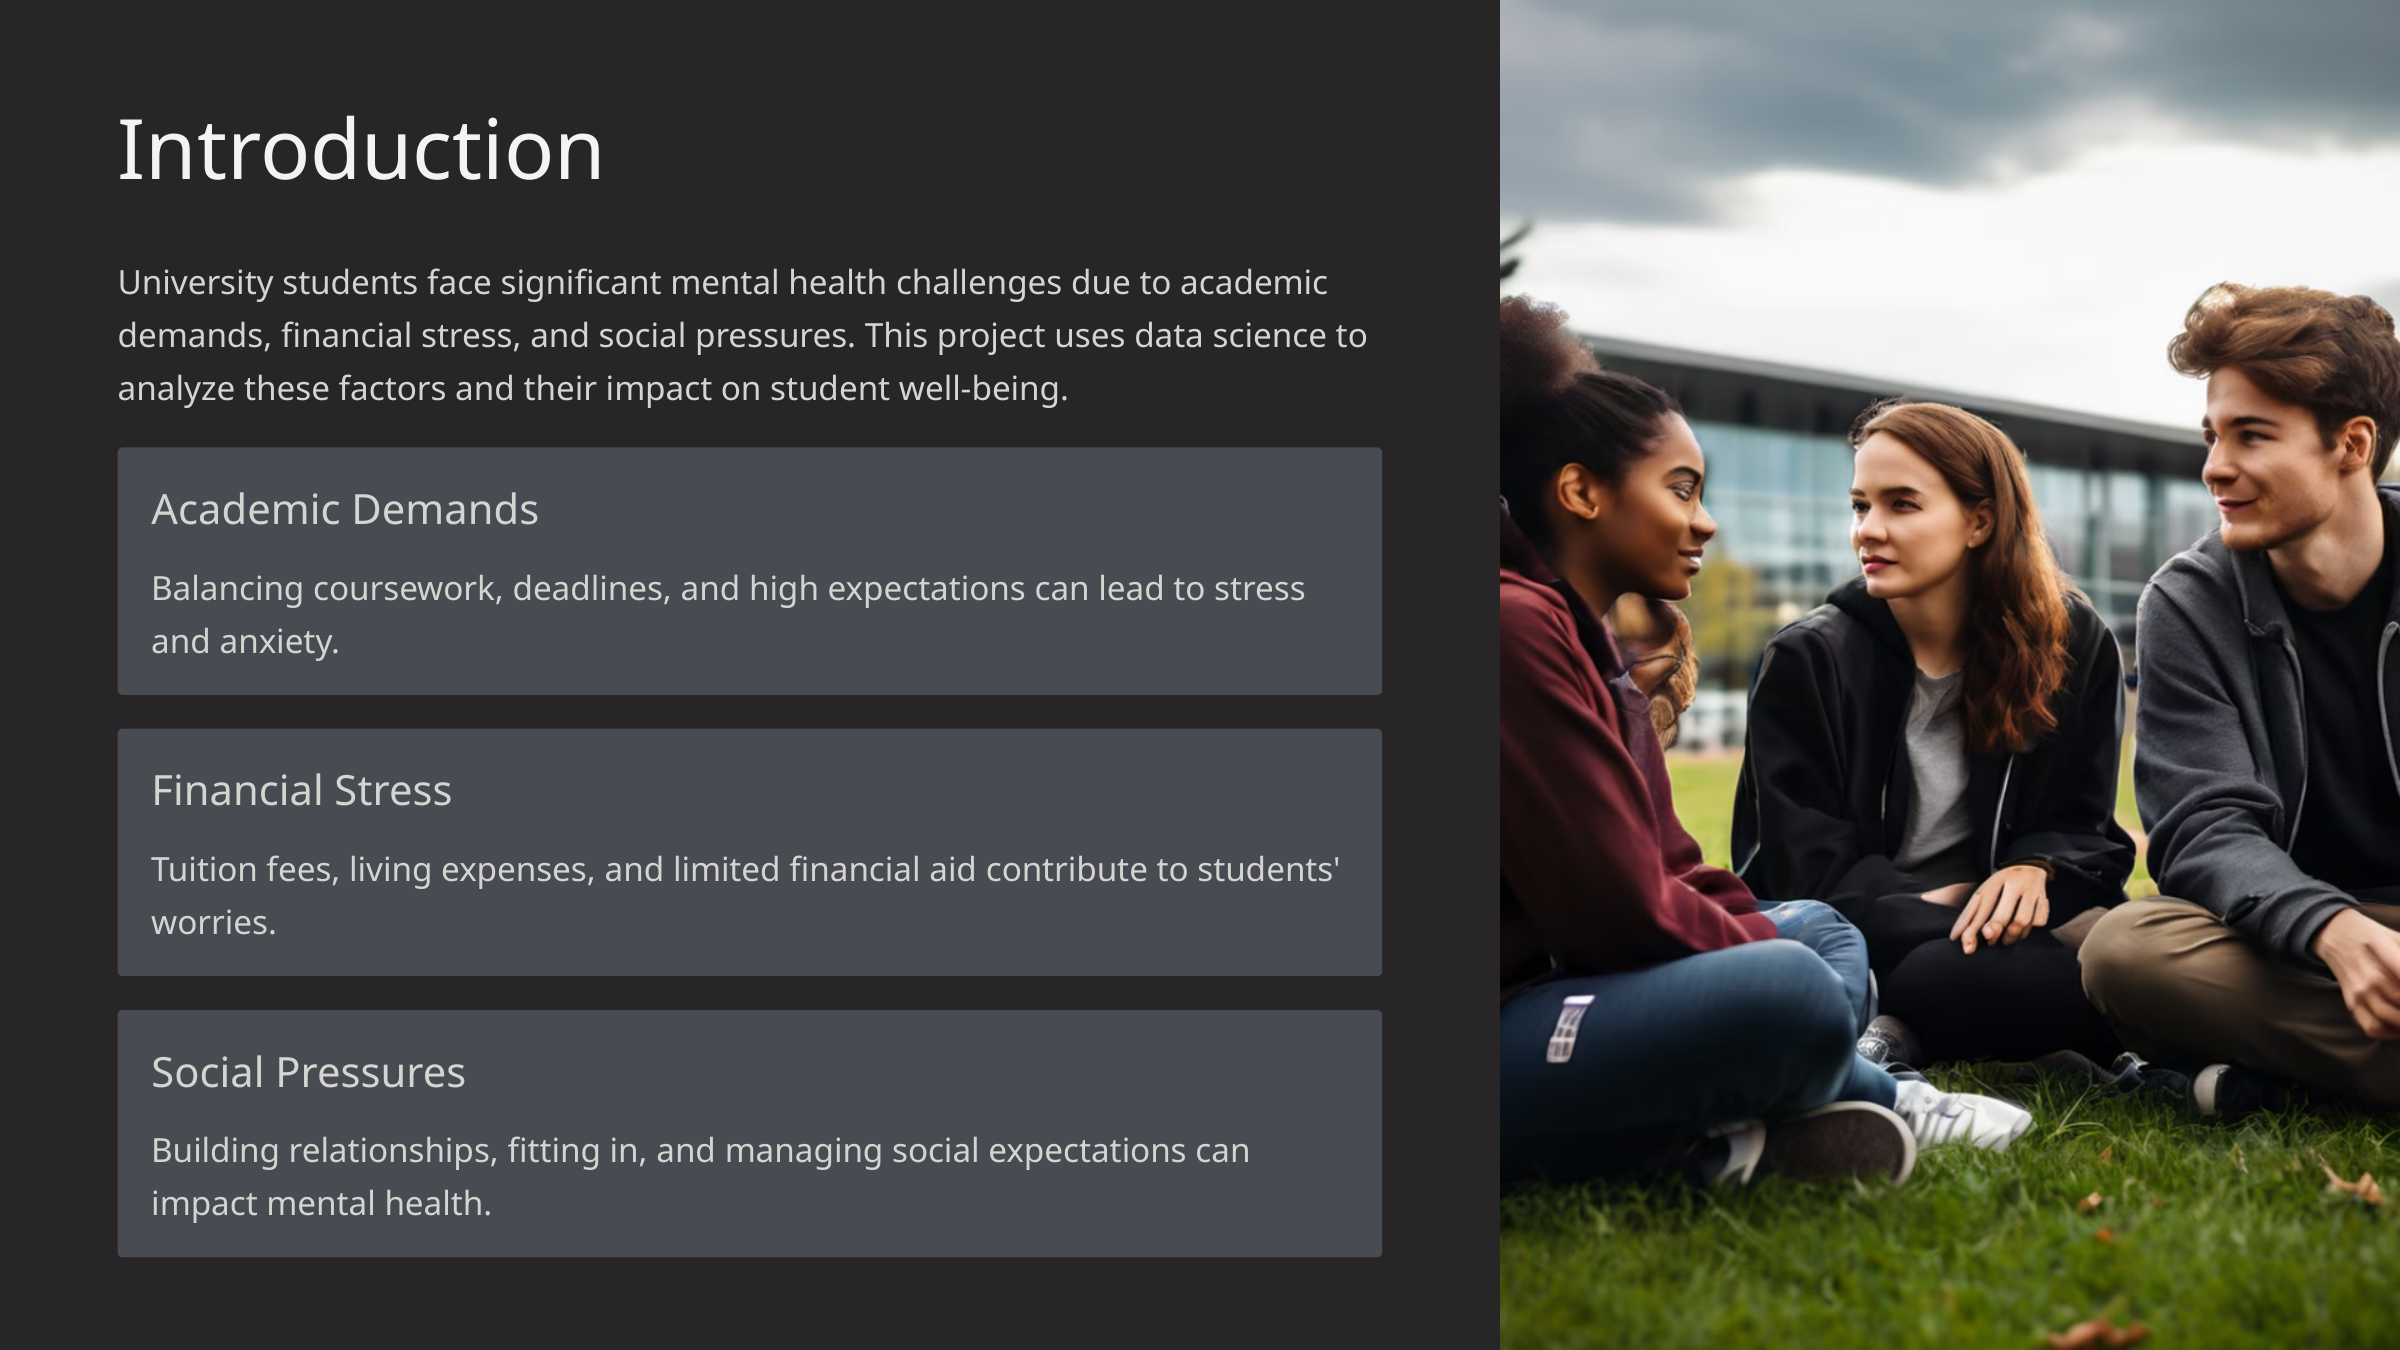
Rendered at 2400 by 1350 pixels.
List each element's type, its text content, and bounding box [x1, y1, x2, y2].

text_box Social Pressures [151, 1043, 572, 1096]
text_box Introduction [117, 92, 959, 198]
picture [1499, 0, 2400, 1350]
text_box Academic Demands [151, 480, 572, 534]
text_box [117, 1009, 1383, 1258]
text_box [117, 447, 1383, 695]
text_box Balancing coursework, deadlines, and high expectations can lead to stress and anxiety. [151, 553, 1349, 662]
text_box Building relationships, fitting in, and managing social expectations can impact mental health. [151, 1116, 1349, 1224]
text_box Tuition fees, living expenses, and limited financial aid contribute to students' worries. [151, 834, 1349, 943]
text_box [117, 728, 1383, 977]
text_box Financial Stress [151, 762, 572, 815]
text_box University students face significant mental health challenges due to academic demands, financial stress, and social pressures. This project uses data science to analyze these factors and their impact on student well-being. [117, 248, 1383, 410]
